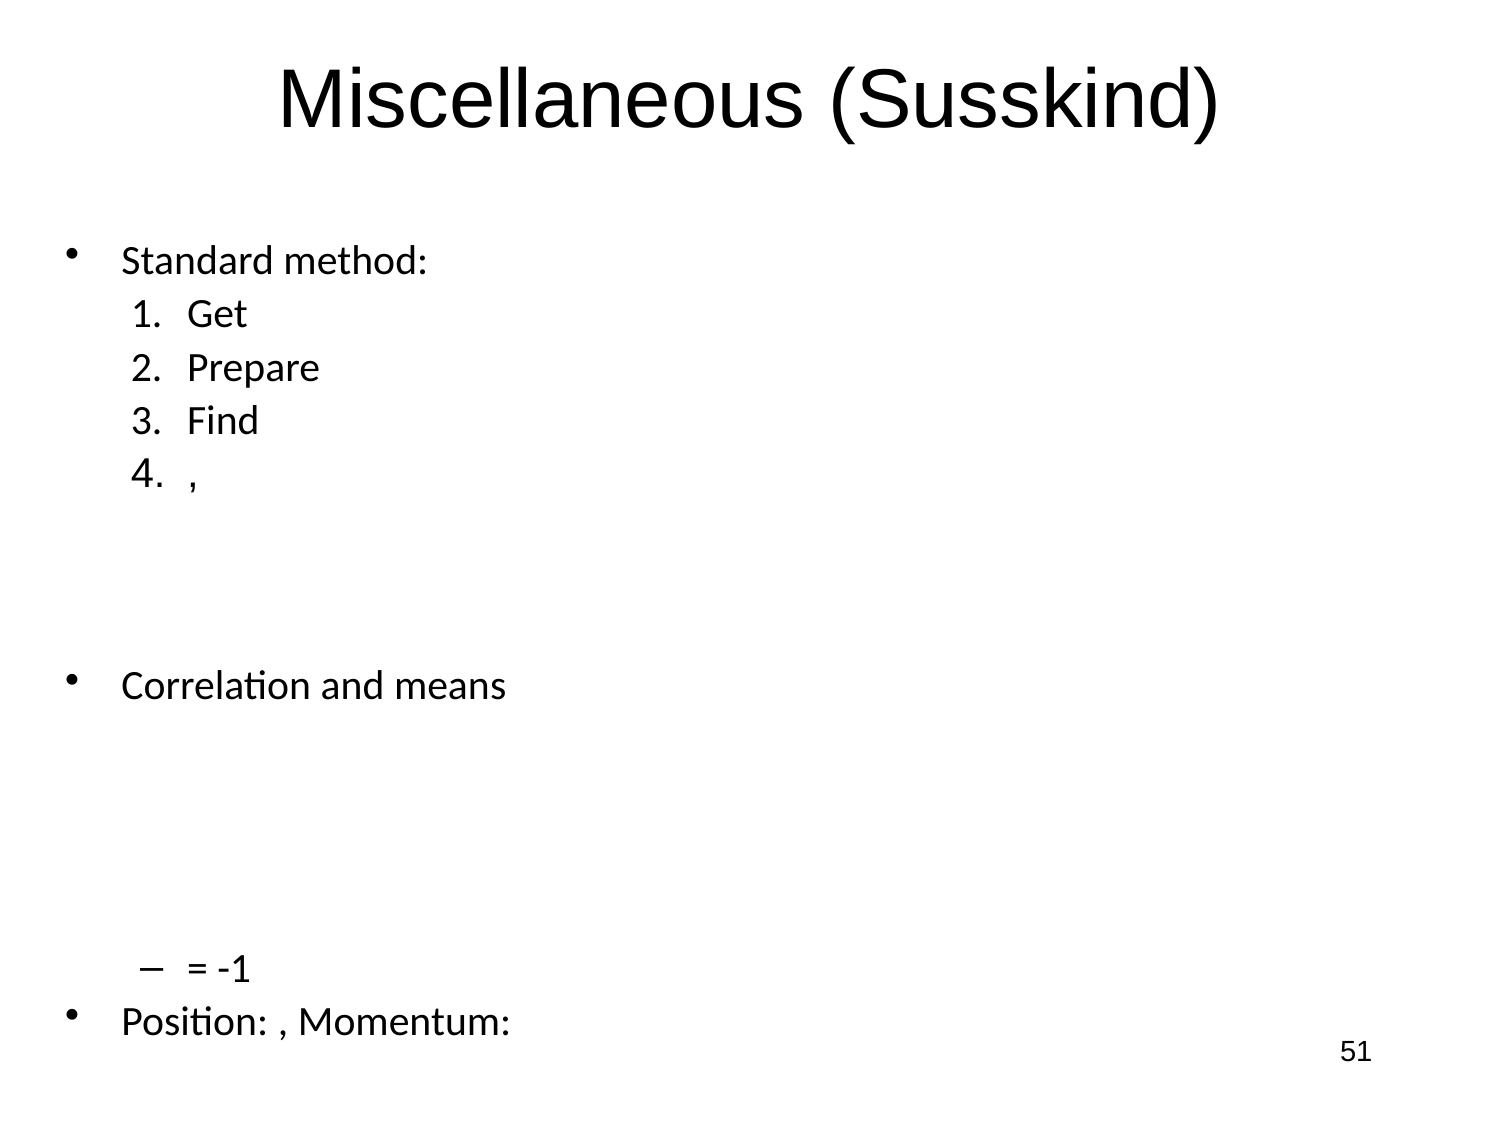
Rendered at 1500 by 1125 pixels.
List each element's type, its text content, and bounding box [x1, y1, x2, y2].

title Miscellaneous (Susskind) [112, 37, 1388, 151]
slide_number 51 [1074, 1024, 1388, 1101]
